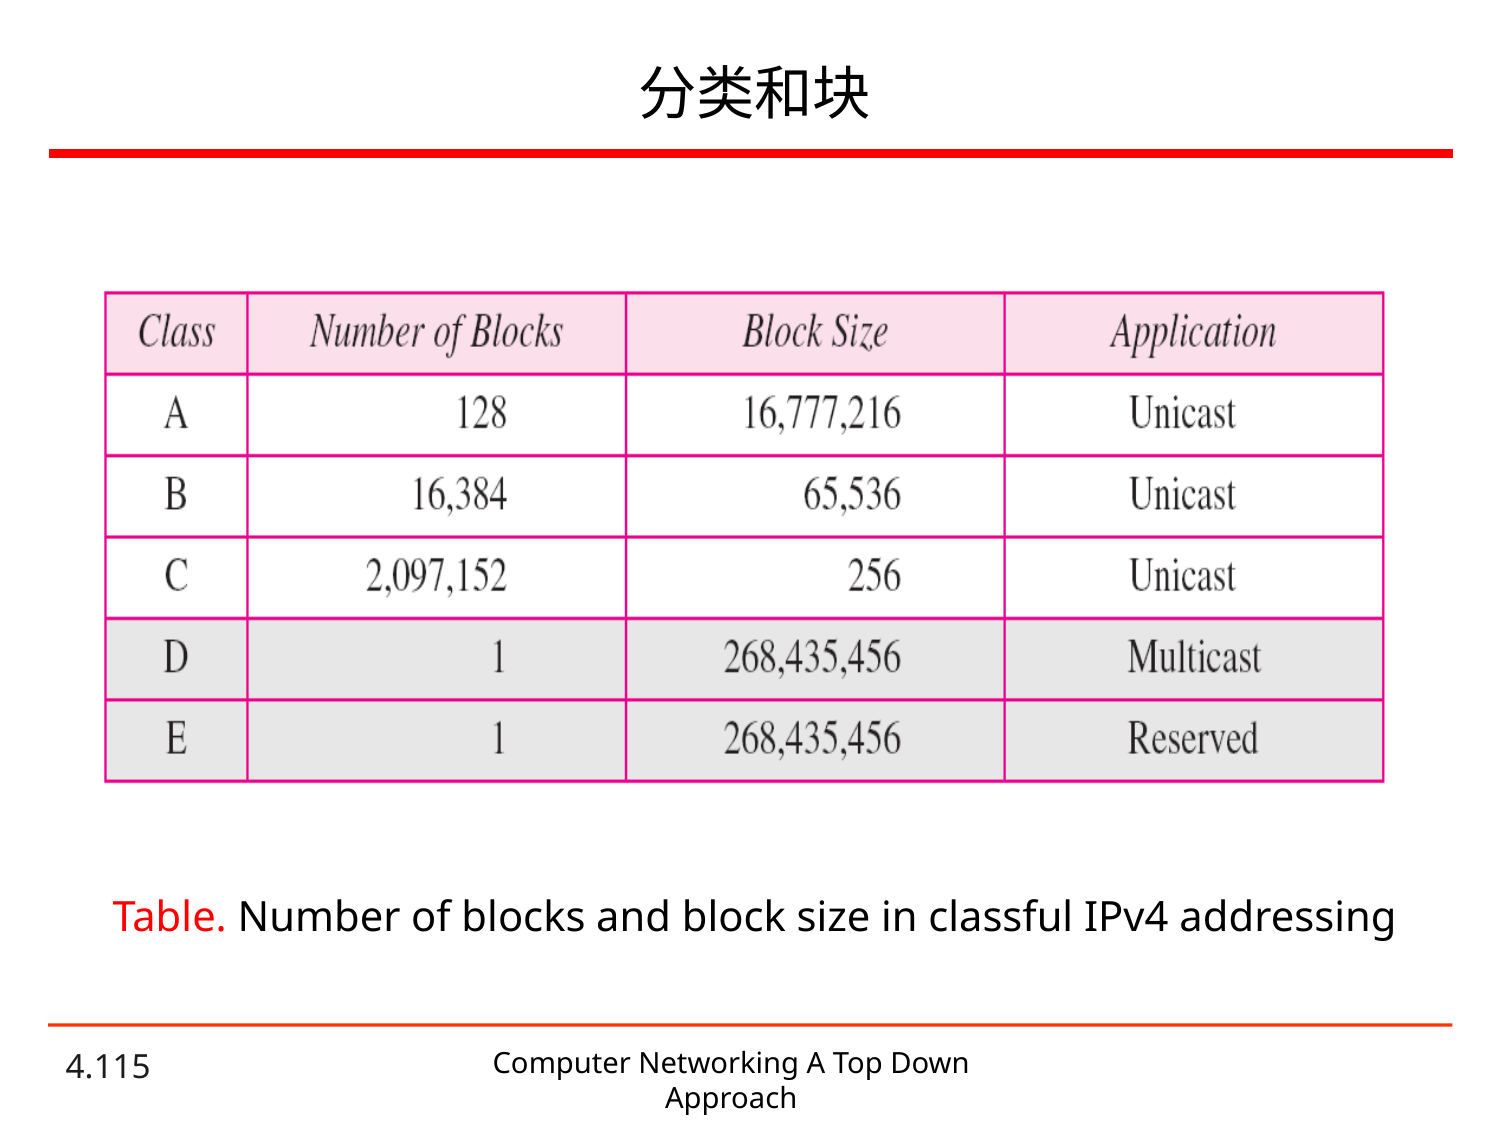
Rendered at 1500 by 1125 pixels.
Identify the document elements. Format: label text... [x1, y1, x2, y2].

picture [88, 272, 1406, 805]
title 分类和块 [60, 39, 1450, 143]
text_box Table. Number of blocks and block size in classful IPv4 addressing [76, 882, 1433, 948]
